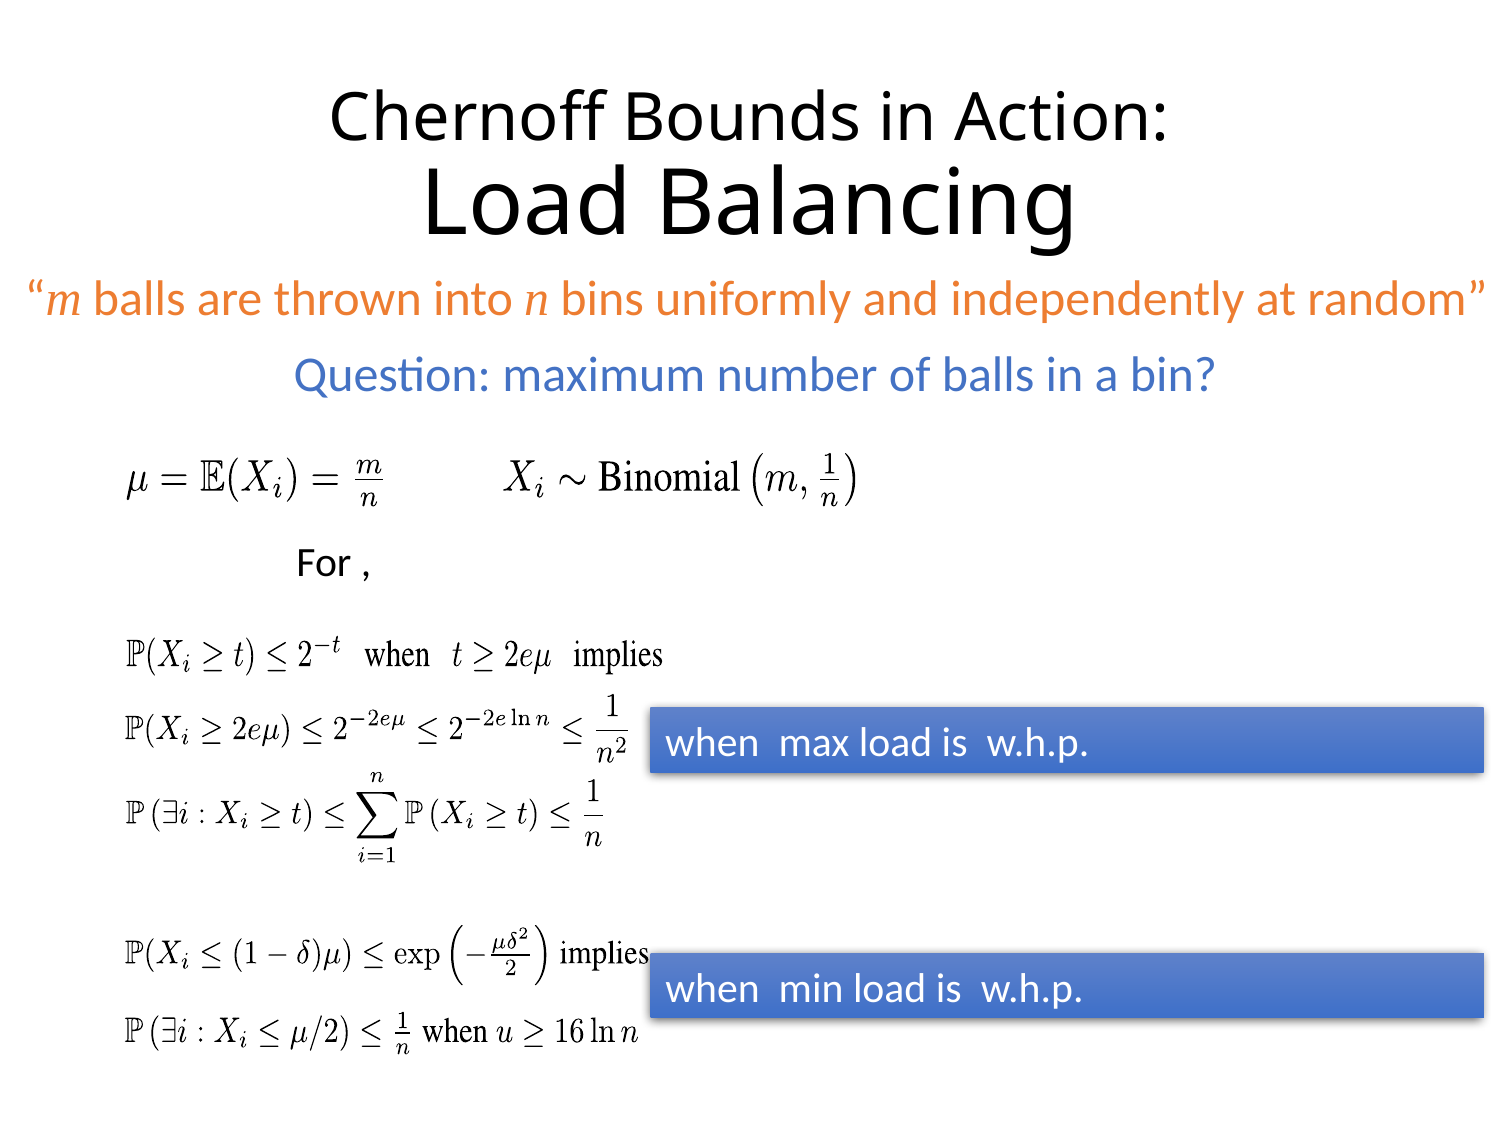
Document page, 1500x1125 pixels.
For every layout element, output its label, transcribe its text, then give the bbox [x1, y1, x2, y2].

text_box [125, 771, 603, 863]
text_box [126, 452, 856, 507]
text_box Question: maximum number of balls in a bin? [278, 333, 1233, 409]
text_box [125, 693, 629, 763]
text_box “m balls are thrown into n bins uniformly and independently at random” [9, 258, 1500, 333]
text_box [125, 925, 649, 986]
title Chernoff Bounds in Action: Load Balancing [103, 59, 1397, 258]
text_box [126, 635, 663, 676]
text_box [124, 1011, 639, 1055]
